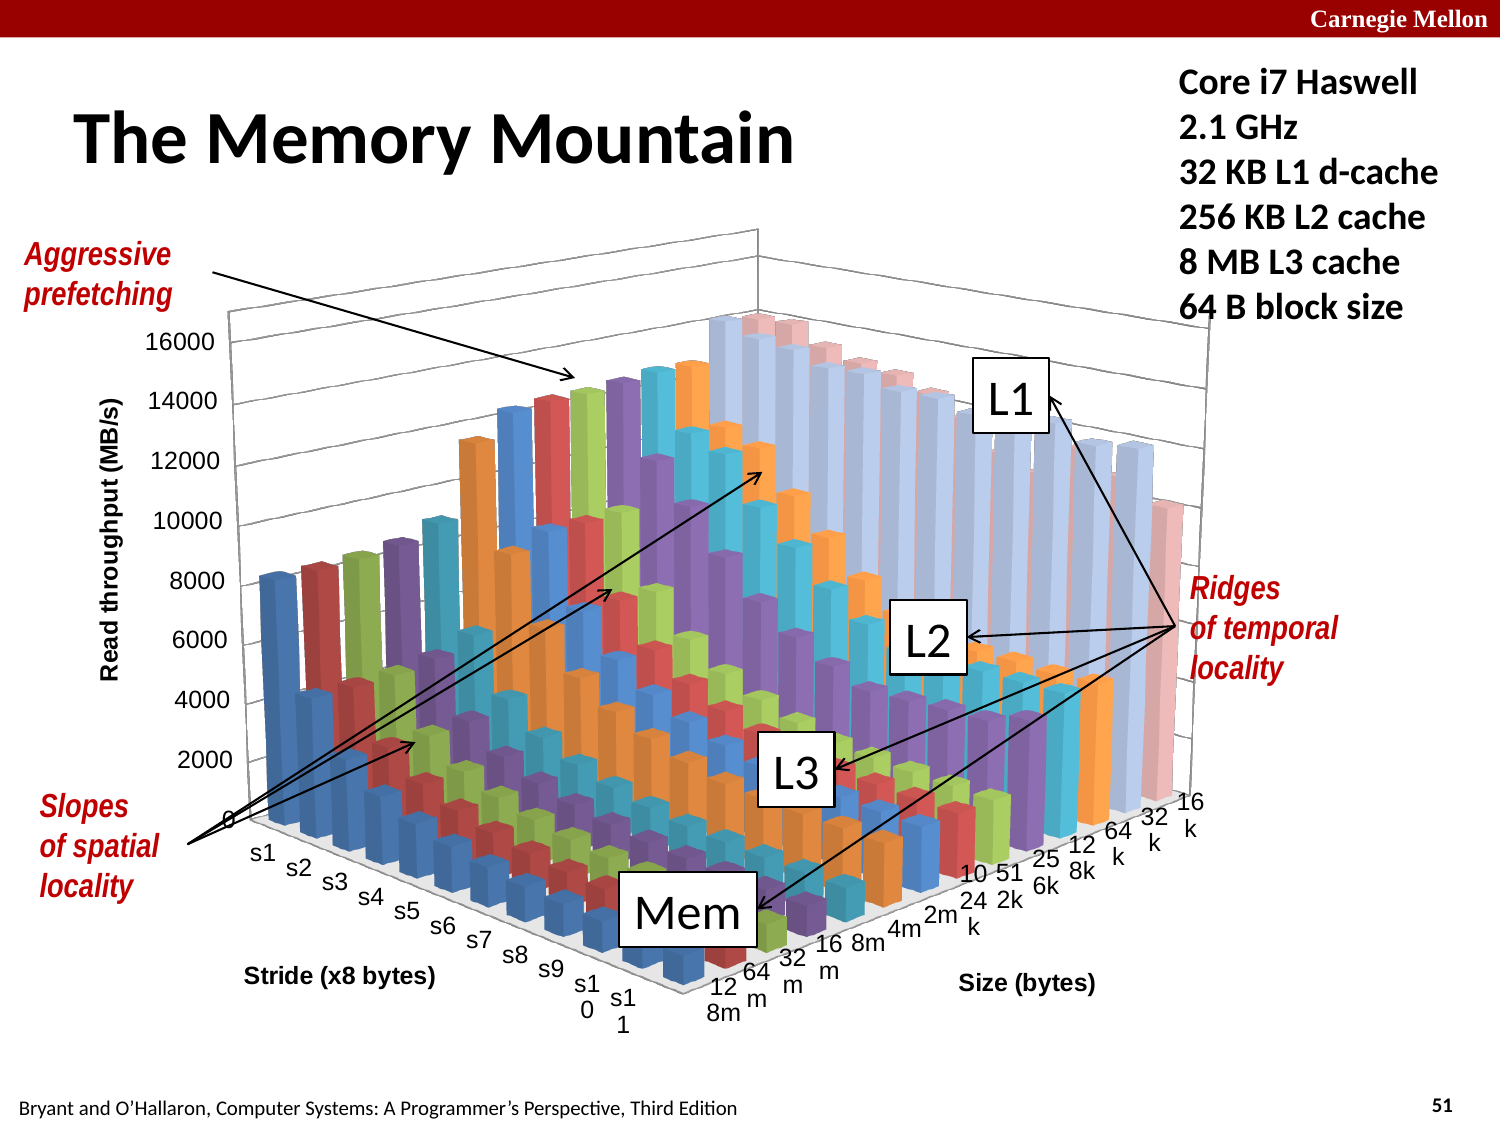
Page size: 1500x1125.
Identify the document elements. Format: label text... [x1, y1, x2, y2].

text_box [9, 224, 576, 379]
text_box Core i7 Haswell 2.1 GHz 32 KB L1 d-cache 256 KB L2 cache 8 MB L3 cache 64 B block size [1164, 49, 1454, 143]
title The Memory Mountain [58, 71, 851, 143]
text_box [24, 471, 613, 914]
chart [46, 143, 1454, 1101]
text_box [618, 357, 1401, 948]
